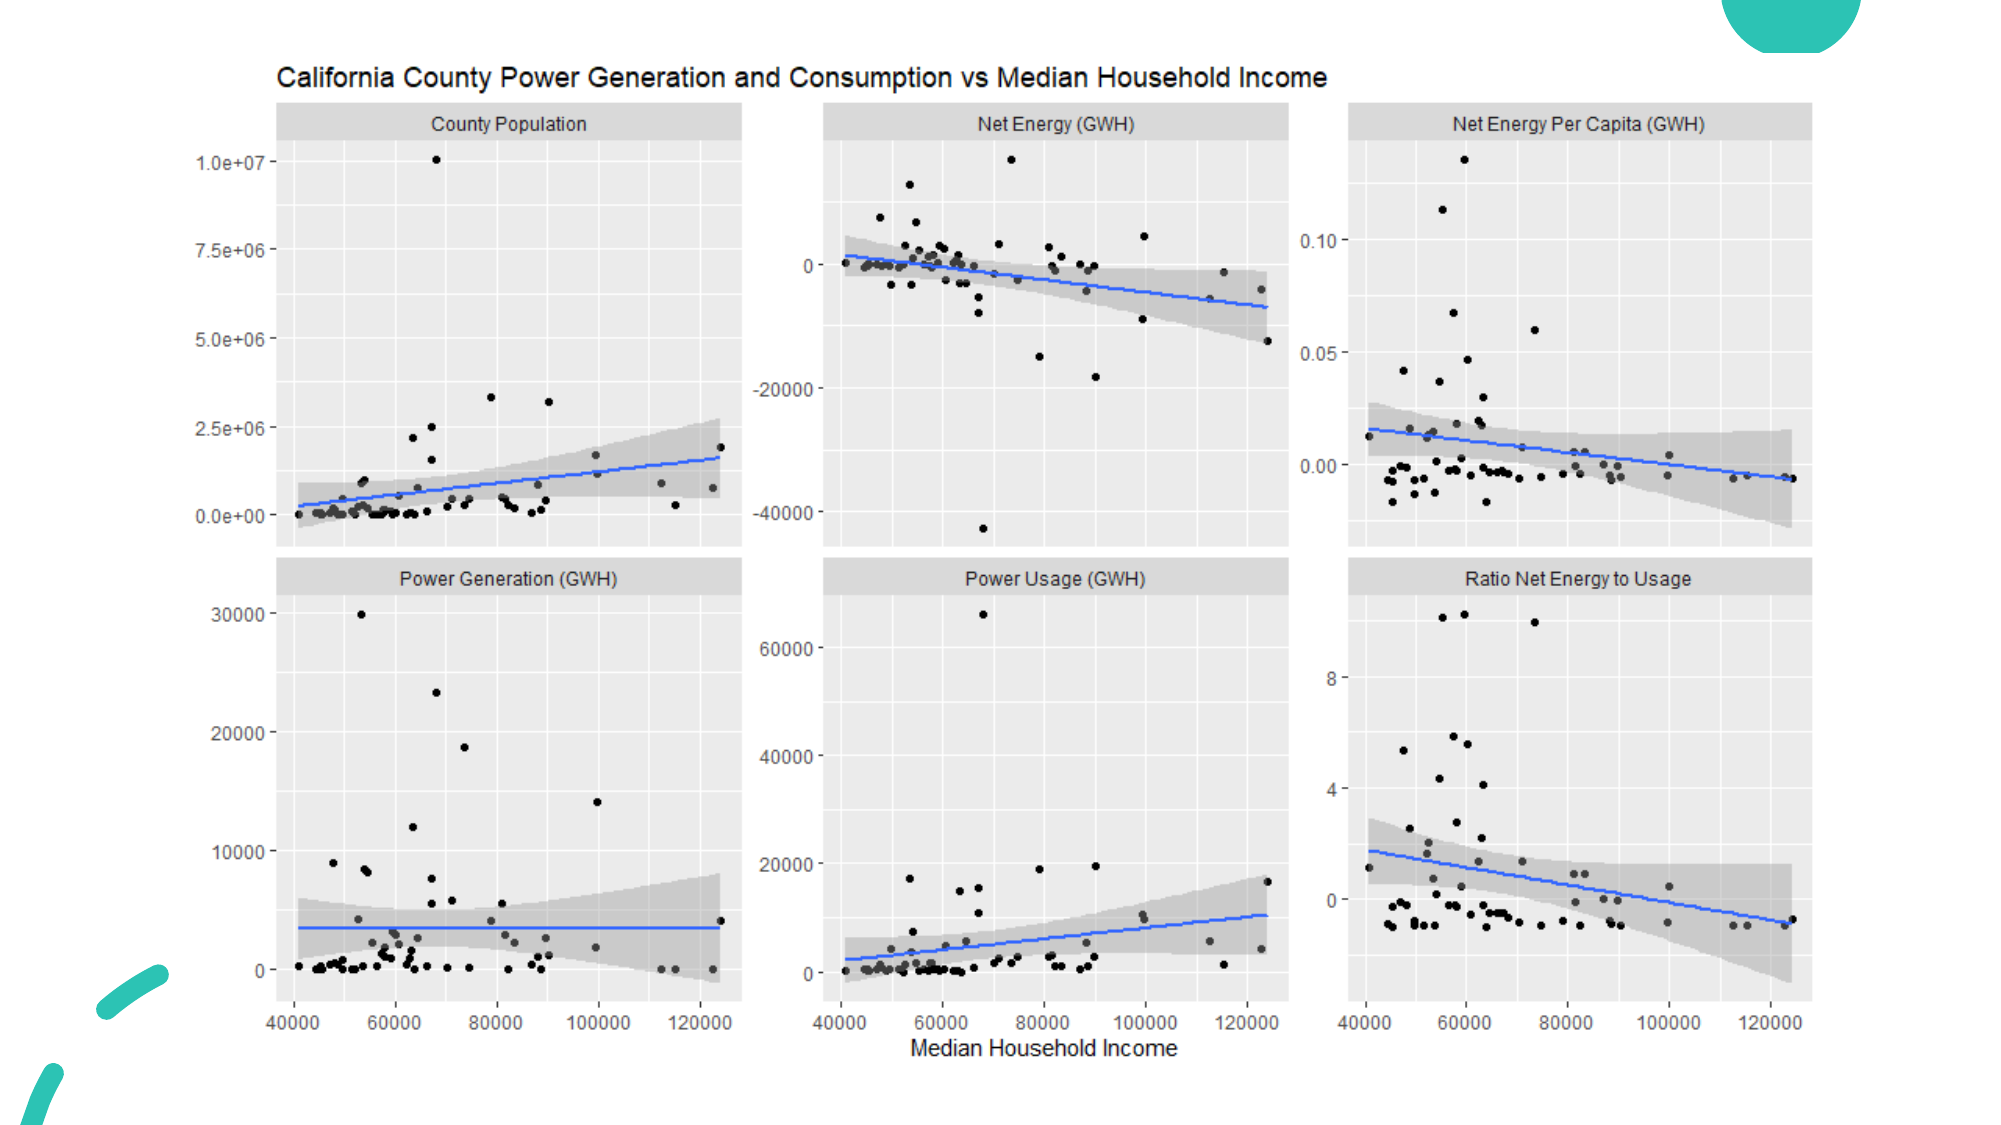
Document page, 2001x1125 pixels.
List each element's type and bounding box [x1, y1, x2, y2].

picture [175, 53, 1825, 1072]
